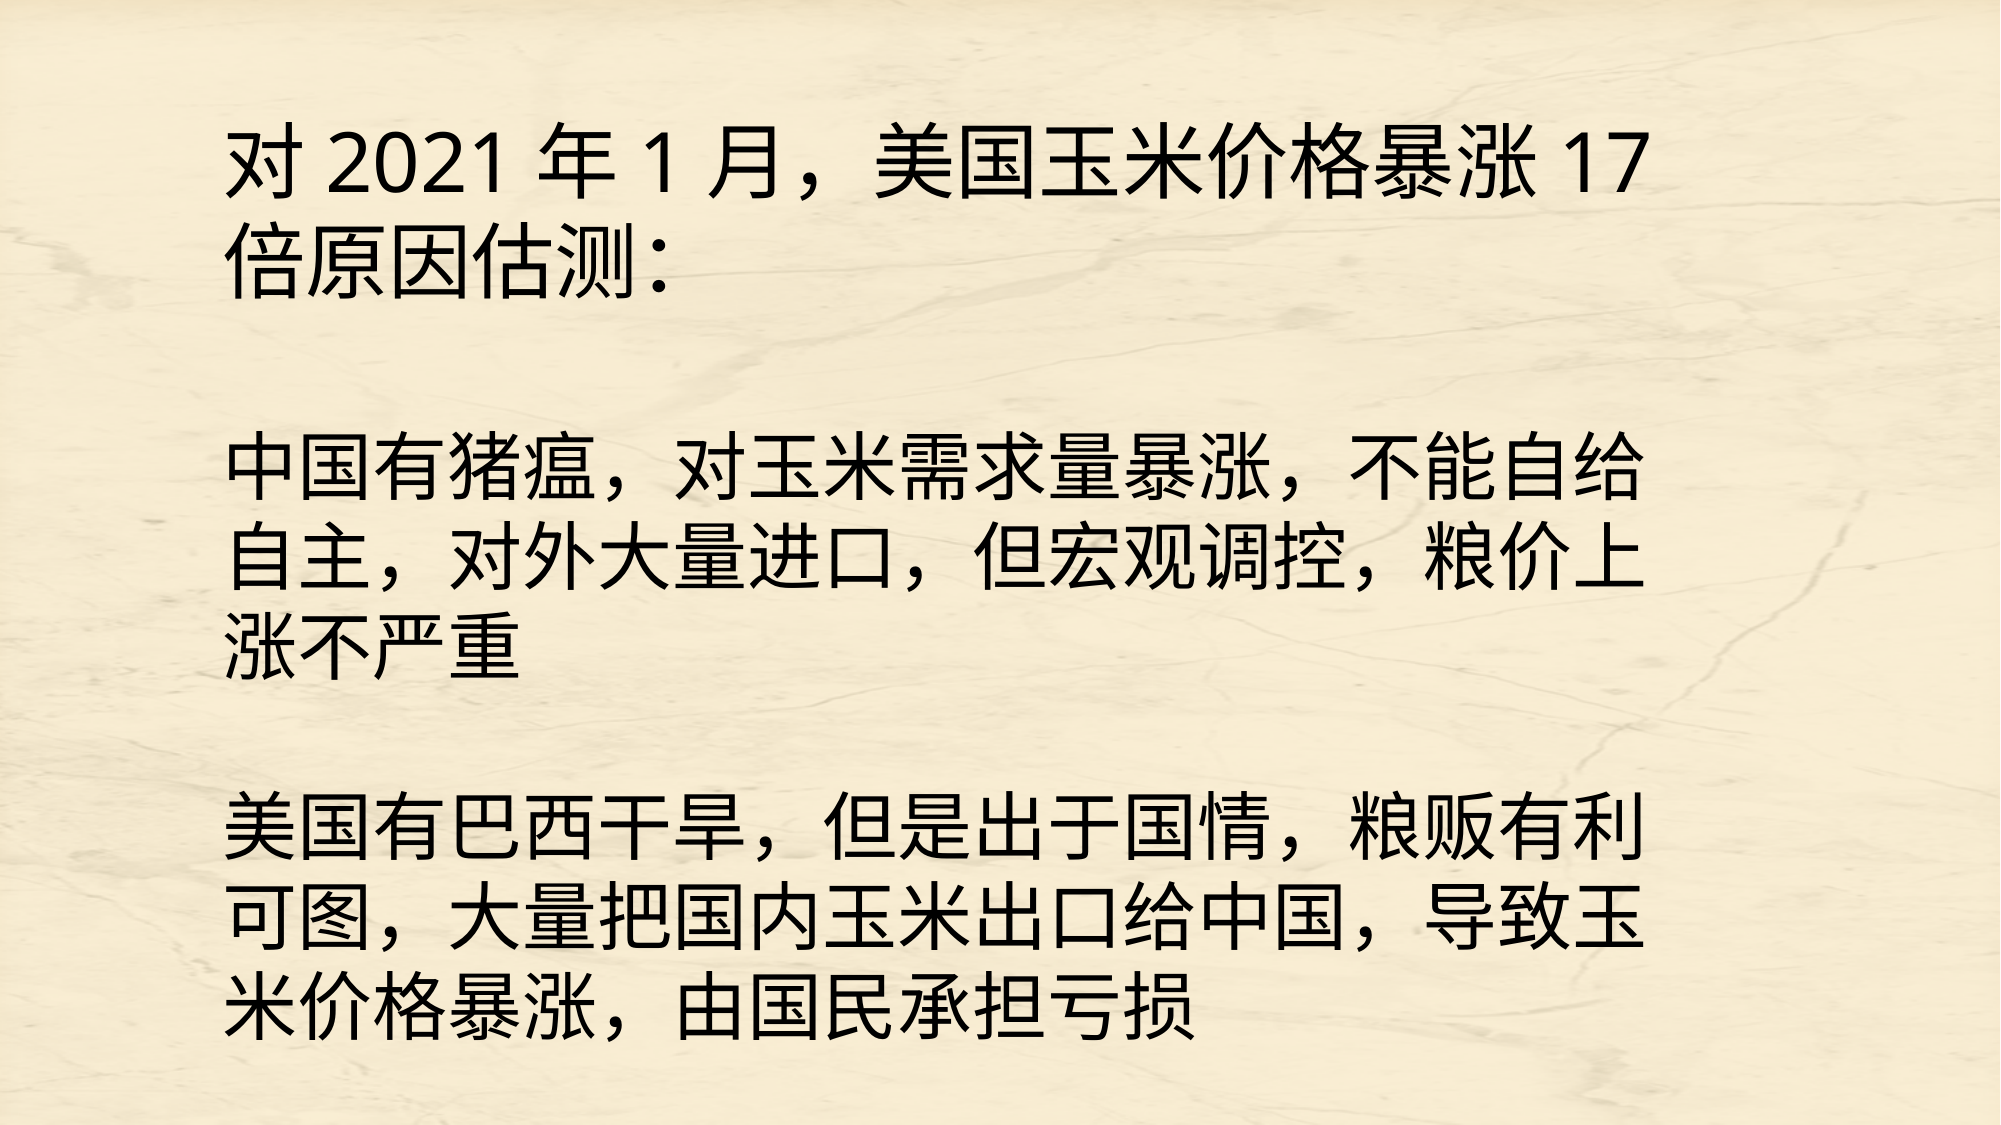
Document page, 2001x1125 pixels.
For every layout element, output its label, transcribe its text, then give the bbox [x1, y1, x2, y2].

text_box 对2021年1月，美国玉米价格暴涨17倍原因估测： 中国有猪瘟，对玉米需求量暴涨，不能自给自主，对外大量进口，但宏观调控，粮价上涨不严重 美国有巴西干旱，但是出于国情，粮贩有利可图，大量把国内玉米出口给中国，导致玉米价格暴涨，由国民承担亏损 [207, 102, 1716, 1057]
picture [0, 0, 2001, 1125]
